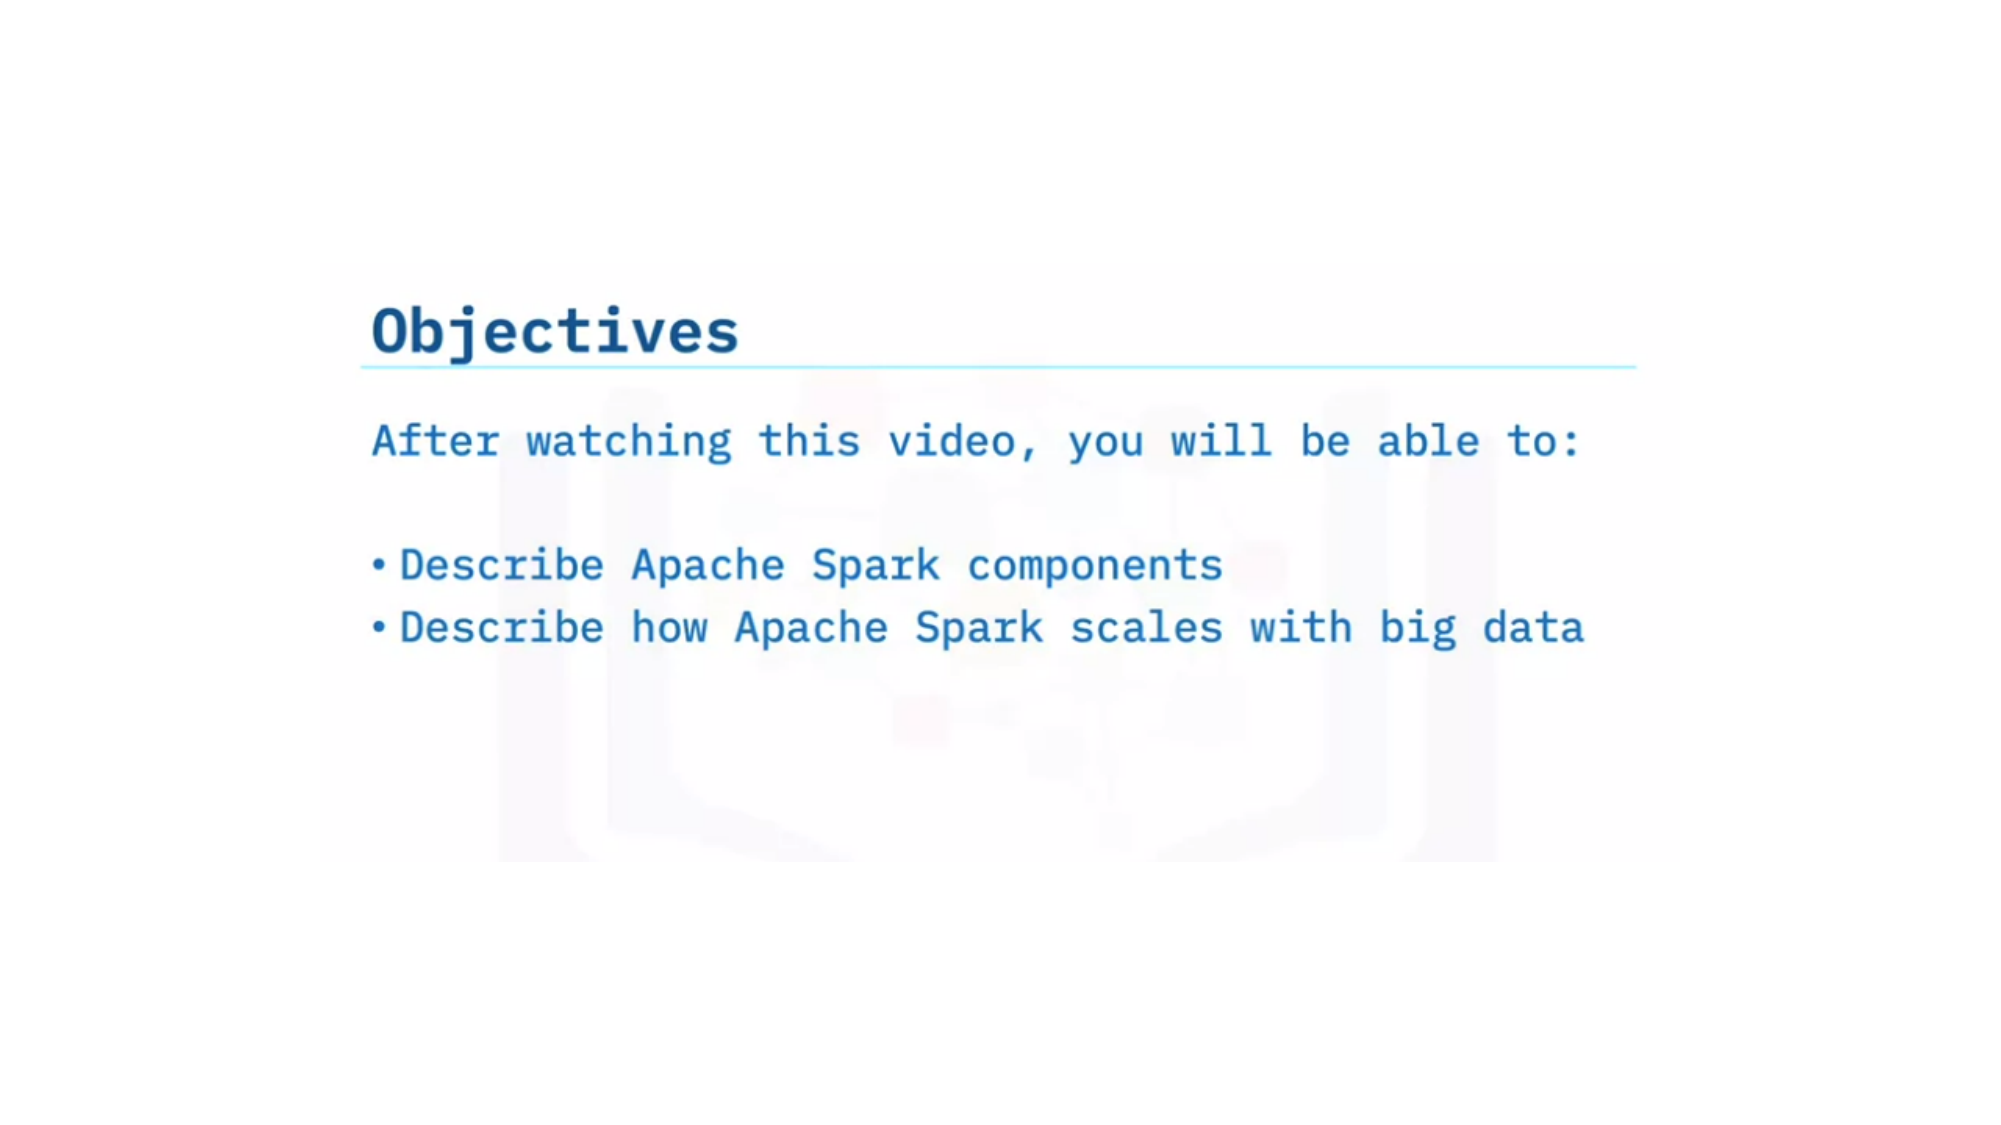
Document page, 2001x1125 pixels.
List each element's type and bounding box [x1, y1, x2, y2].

picture [320, 263, 1680, 862]
